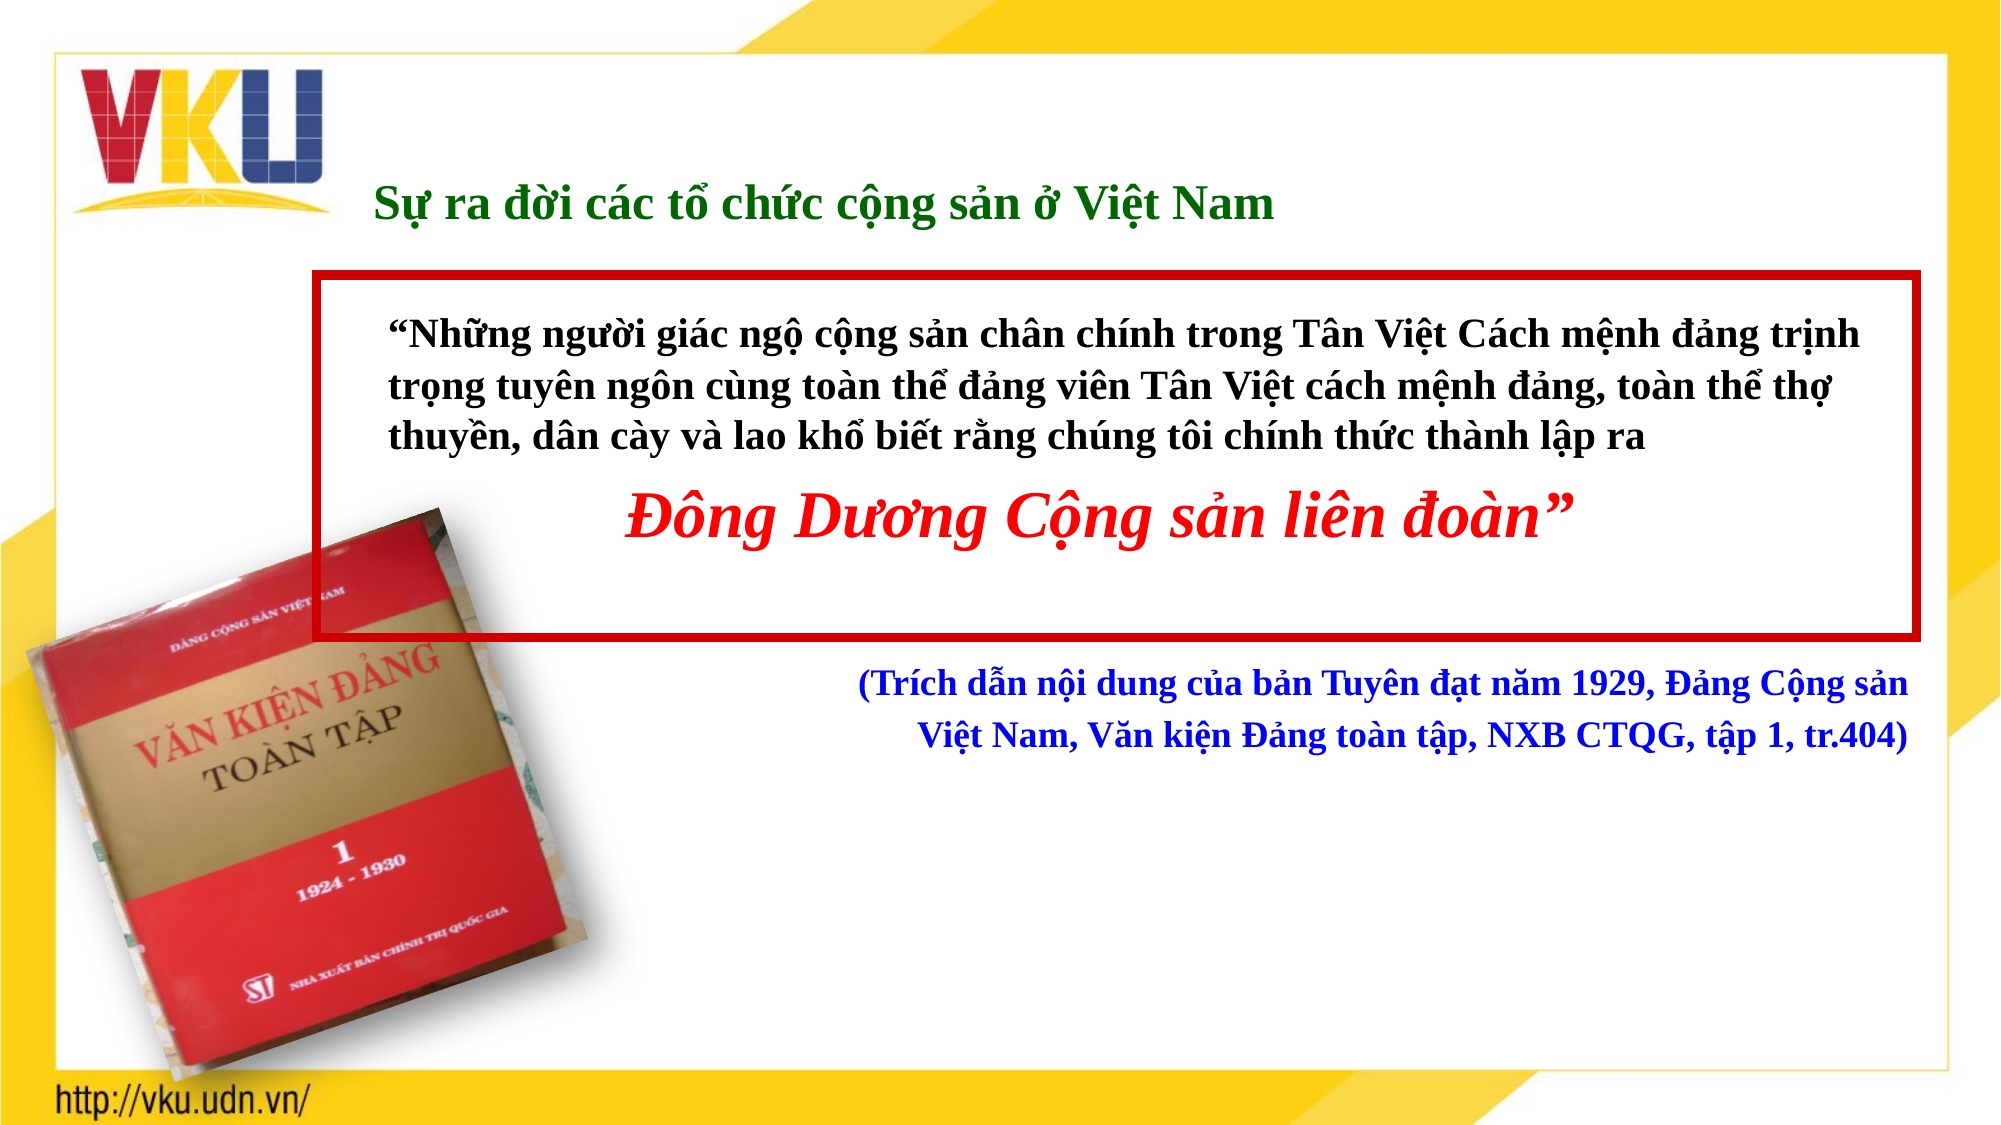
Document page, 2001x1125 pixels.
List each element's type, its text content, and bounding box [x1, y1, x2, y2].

text_box (Trích dẫn nội dung của bản Tuyên đạt năm 1929, Đảng Cộng sản Việt Nam, Văn kiện Đảng toàn tập, NXB CTQG, tập 1, tr.404) [531, 650, 1934, 763]
text_box “Những người giác ngộ cộng sản chân chính trong Tân Việt Cách mệnh đảng trịnh trọng tuyên ngôn cùng toàn thể đảng viên Tân Việt cách mệnh đảng, toàn thể thợ thuyền, dân cày và lao khổ biết rằng chúng tôi chính thức thành lập ra Đông Dương Cộng sản liên đoàn” [316, 274, 1917, 638]
picture [0, 0, 2001, 1125]
text_box Sự ra đời các tổ chức cộng sản ở Việt Nam [50, 162, 1600, 238]
